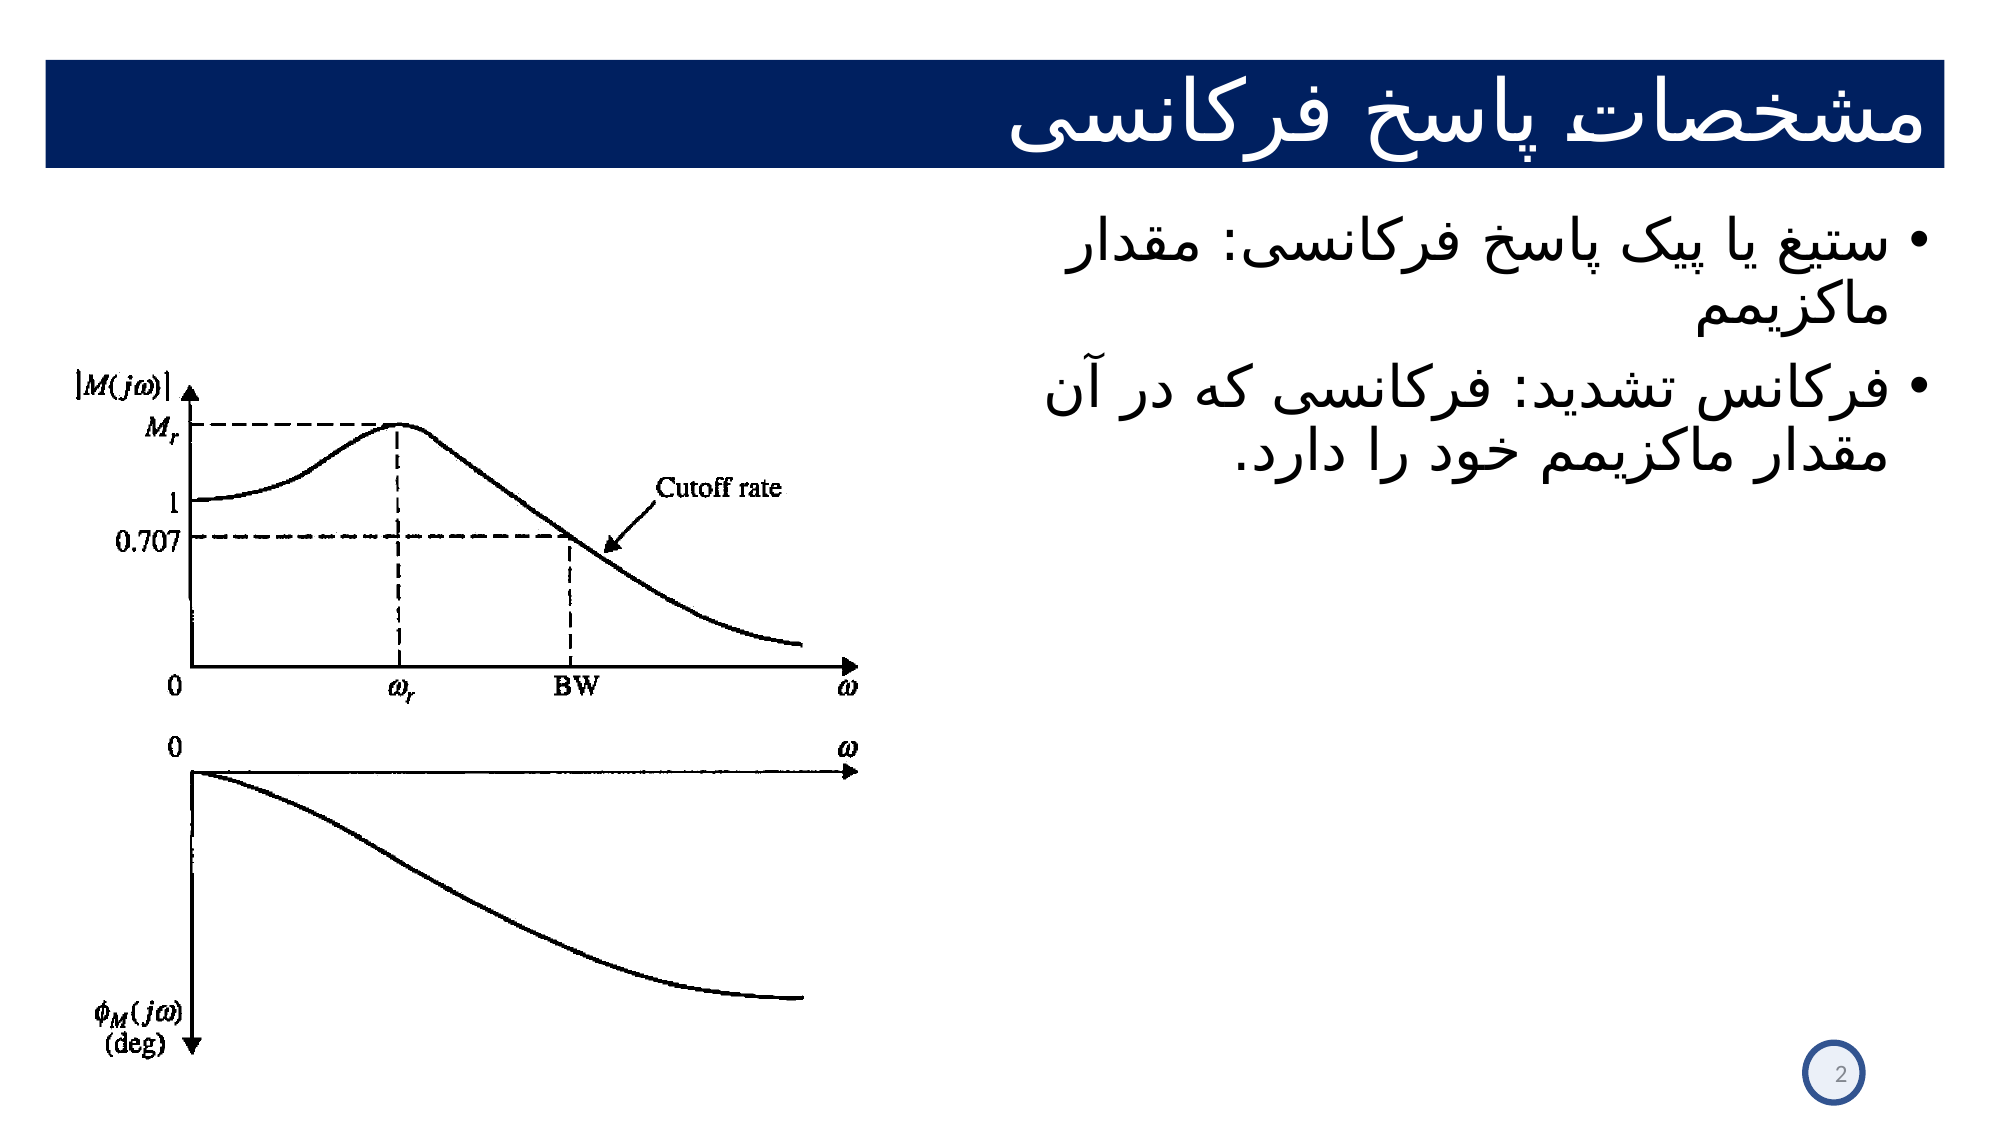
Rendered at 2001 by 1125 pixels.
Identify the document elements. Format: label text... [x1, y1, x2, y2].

slide_number 2 [1412, 1042, 1863, 1103]
title مشخصات پاسخ فرکانسی [45, 59, 1945, 168]
picture [0, 317, 897, 1103]
